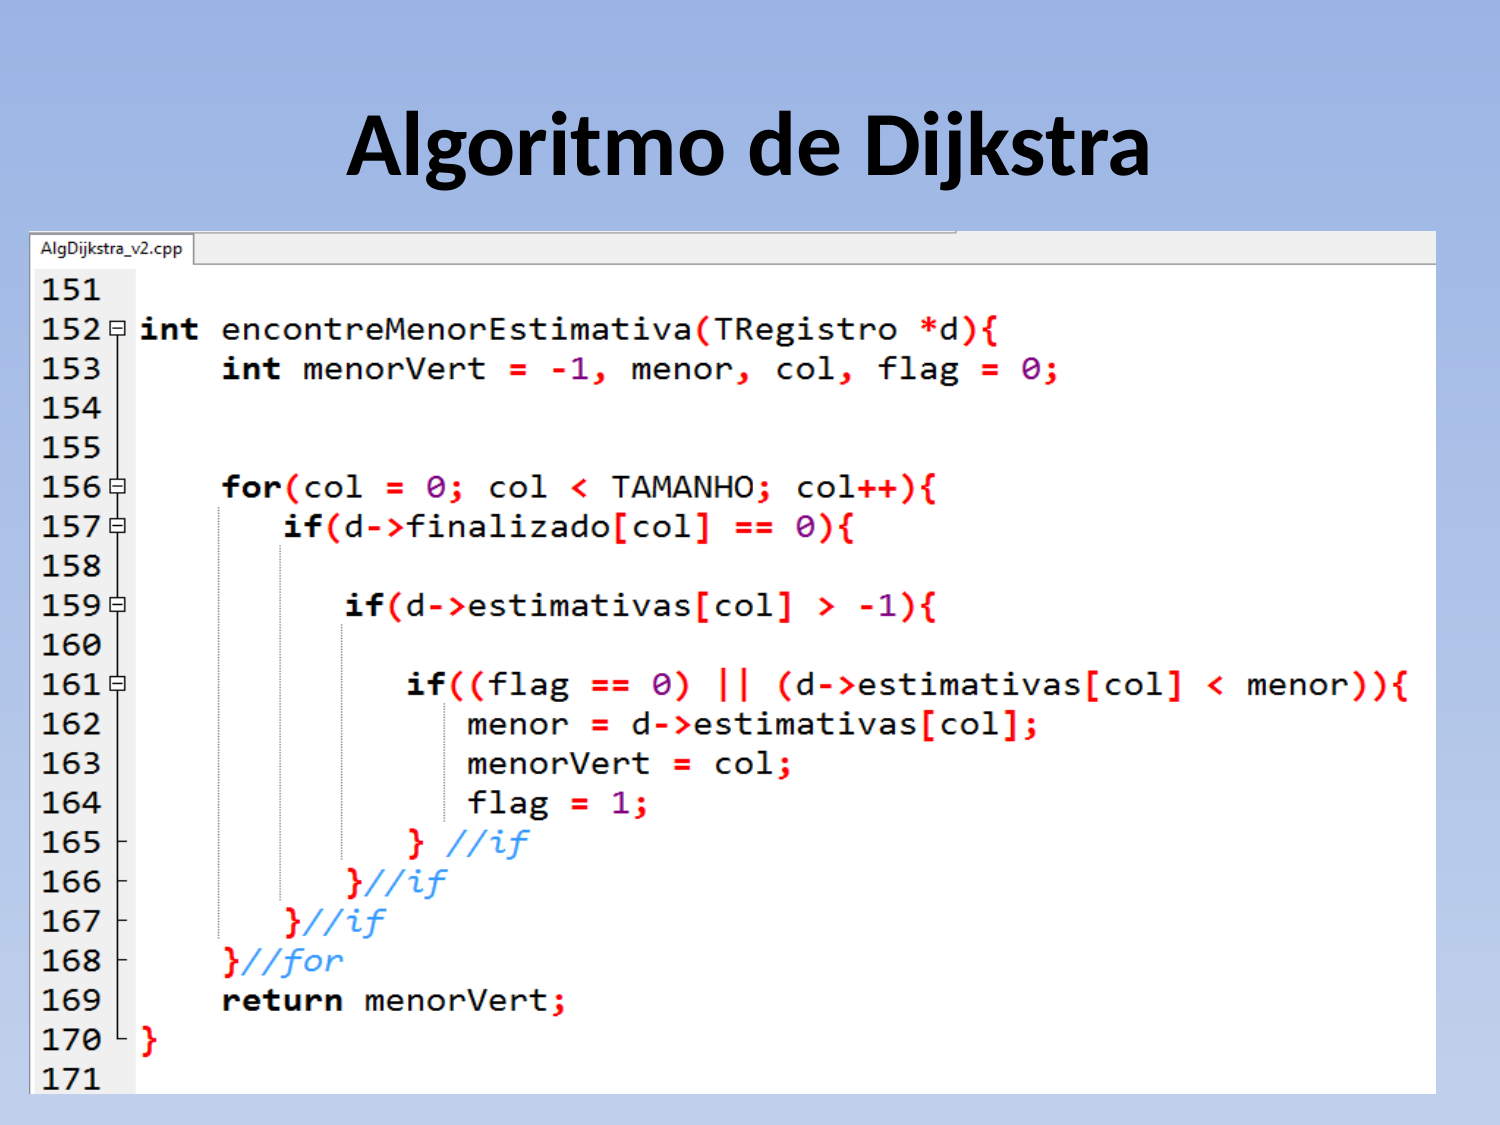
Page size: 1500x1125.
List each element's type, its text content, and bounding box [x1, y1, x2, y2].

title Algoritmo de Dijkstra [75, 45, 1425, 230]
picture [29, 231, 1436, 1095]
